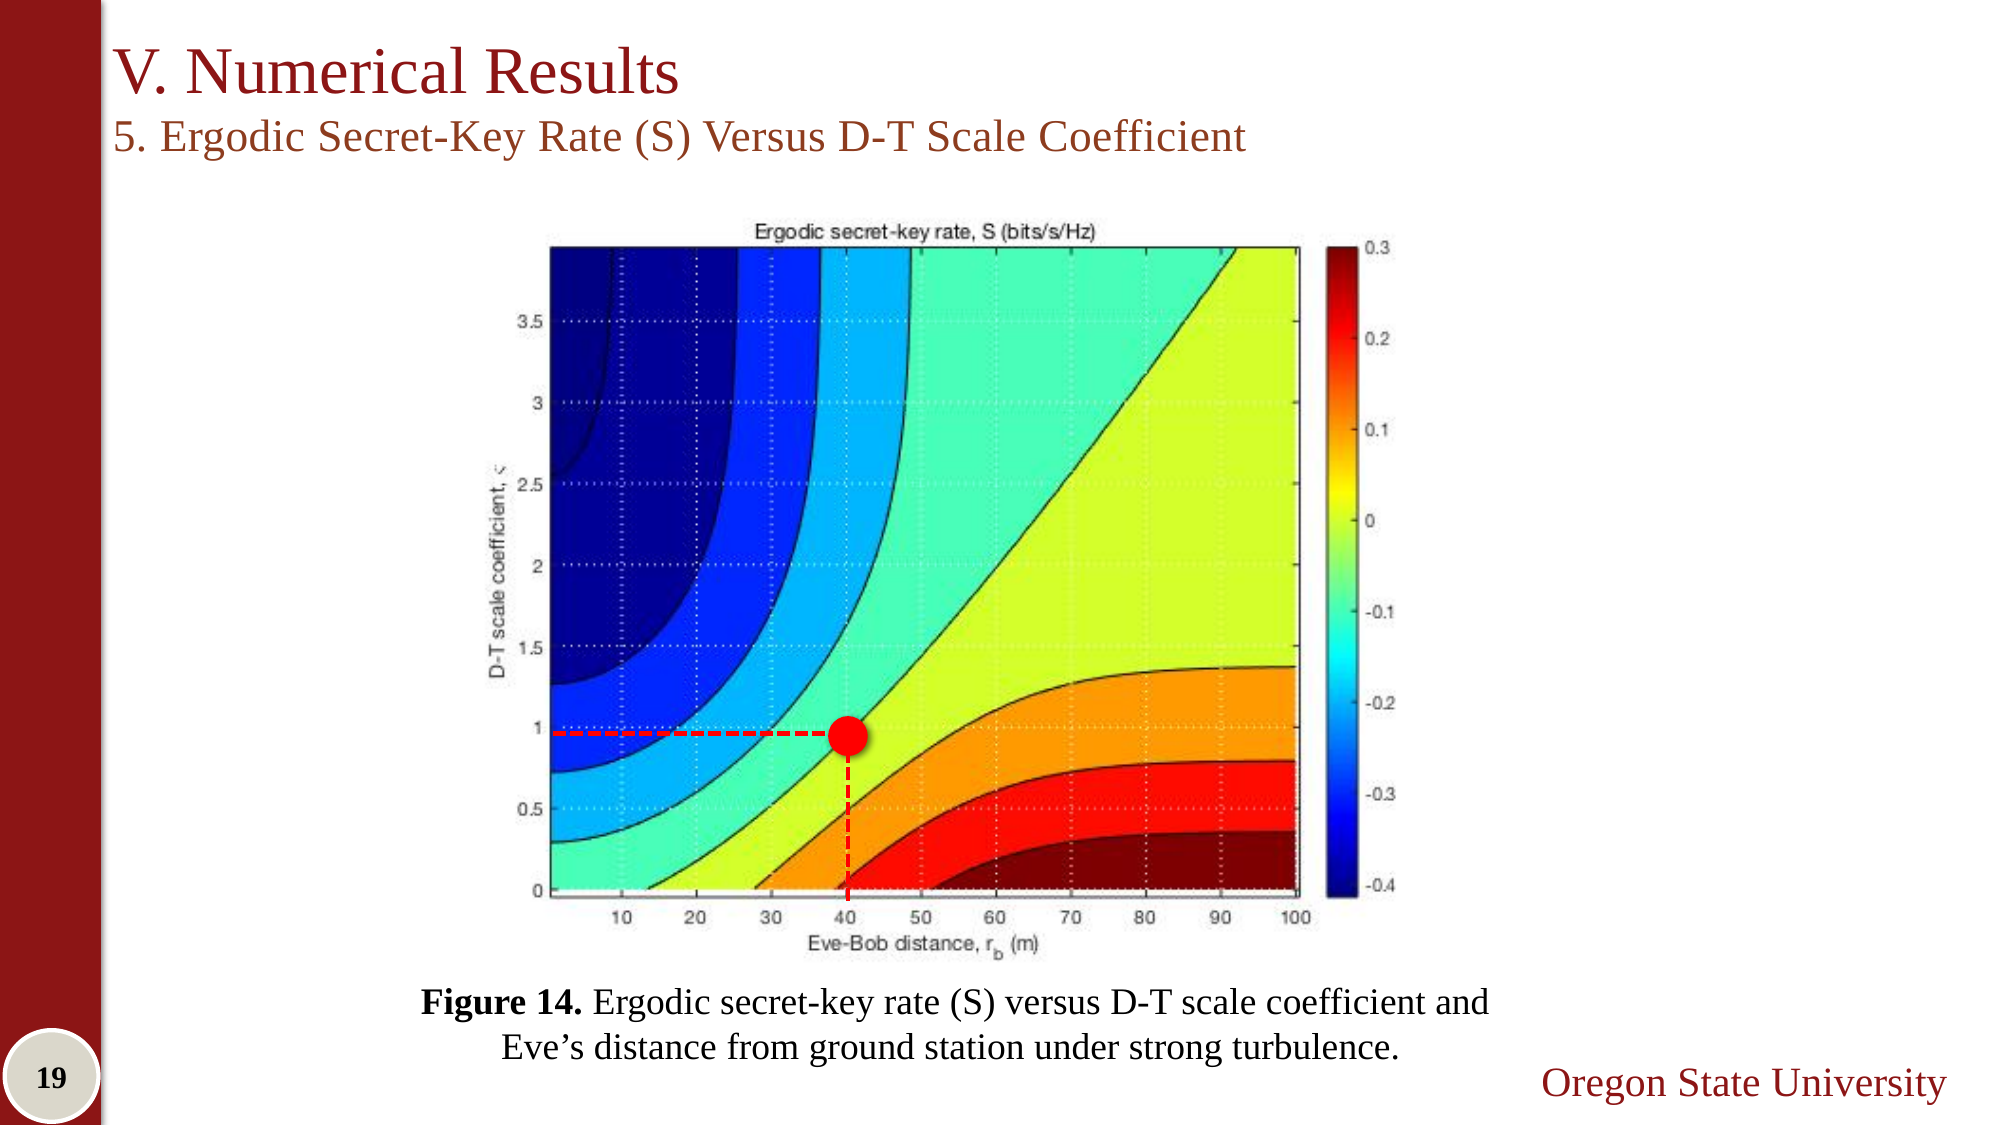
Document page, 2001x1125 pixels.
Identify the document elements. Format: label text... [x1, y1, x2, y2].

text_box Oregon State University [1541, 1055, 1996, 1106]
text_box [1497, 1075, 1951, 1112]
text_box Figure 14. Ergodic secret-key rate (S) versus D-T scale coefficient and Eve’s distance from ground station under strong turbulence. [364, 969, 1548, 1075]
title V. Numerical Results [112, 7, 1799, 115]
text_box 19 [2, 1028, 101, 1124]
picture [424, 188, 1487, 985]
text_box 5. Ergodic Secret-Key Rate (S) Versus D-T Scale Coefficient [112, 96, 1266, 184]
